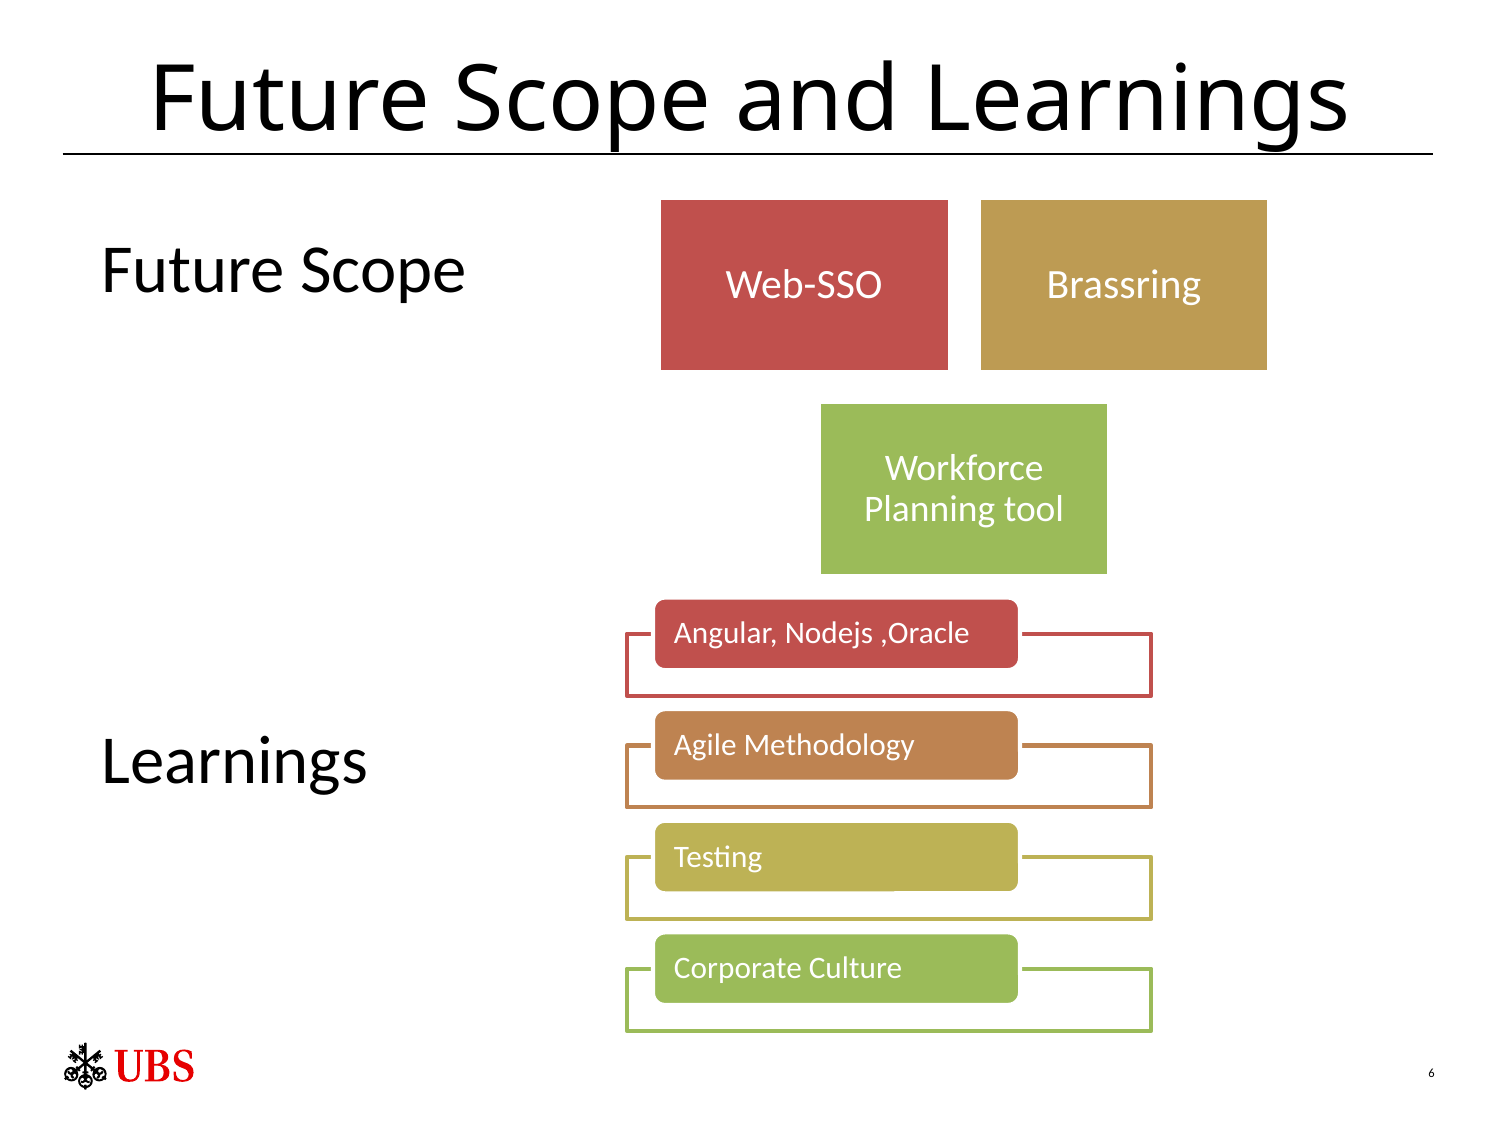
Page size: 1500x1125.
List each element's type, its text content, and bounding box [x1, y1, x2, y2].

title Future Scope and Learnings [75, 0, 1425, 188]
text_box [596, 197, 1332, 577]
text_box Future Scope [101, 223, 566, 360]
text_box Learnings [101, 714, 238, 852]
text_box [626, 596, 1152, 1032]
